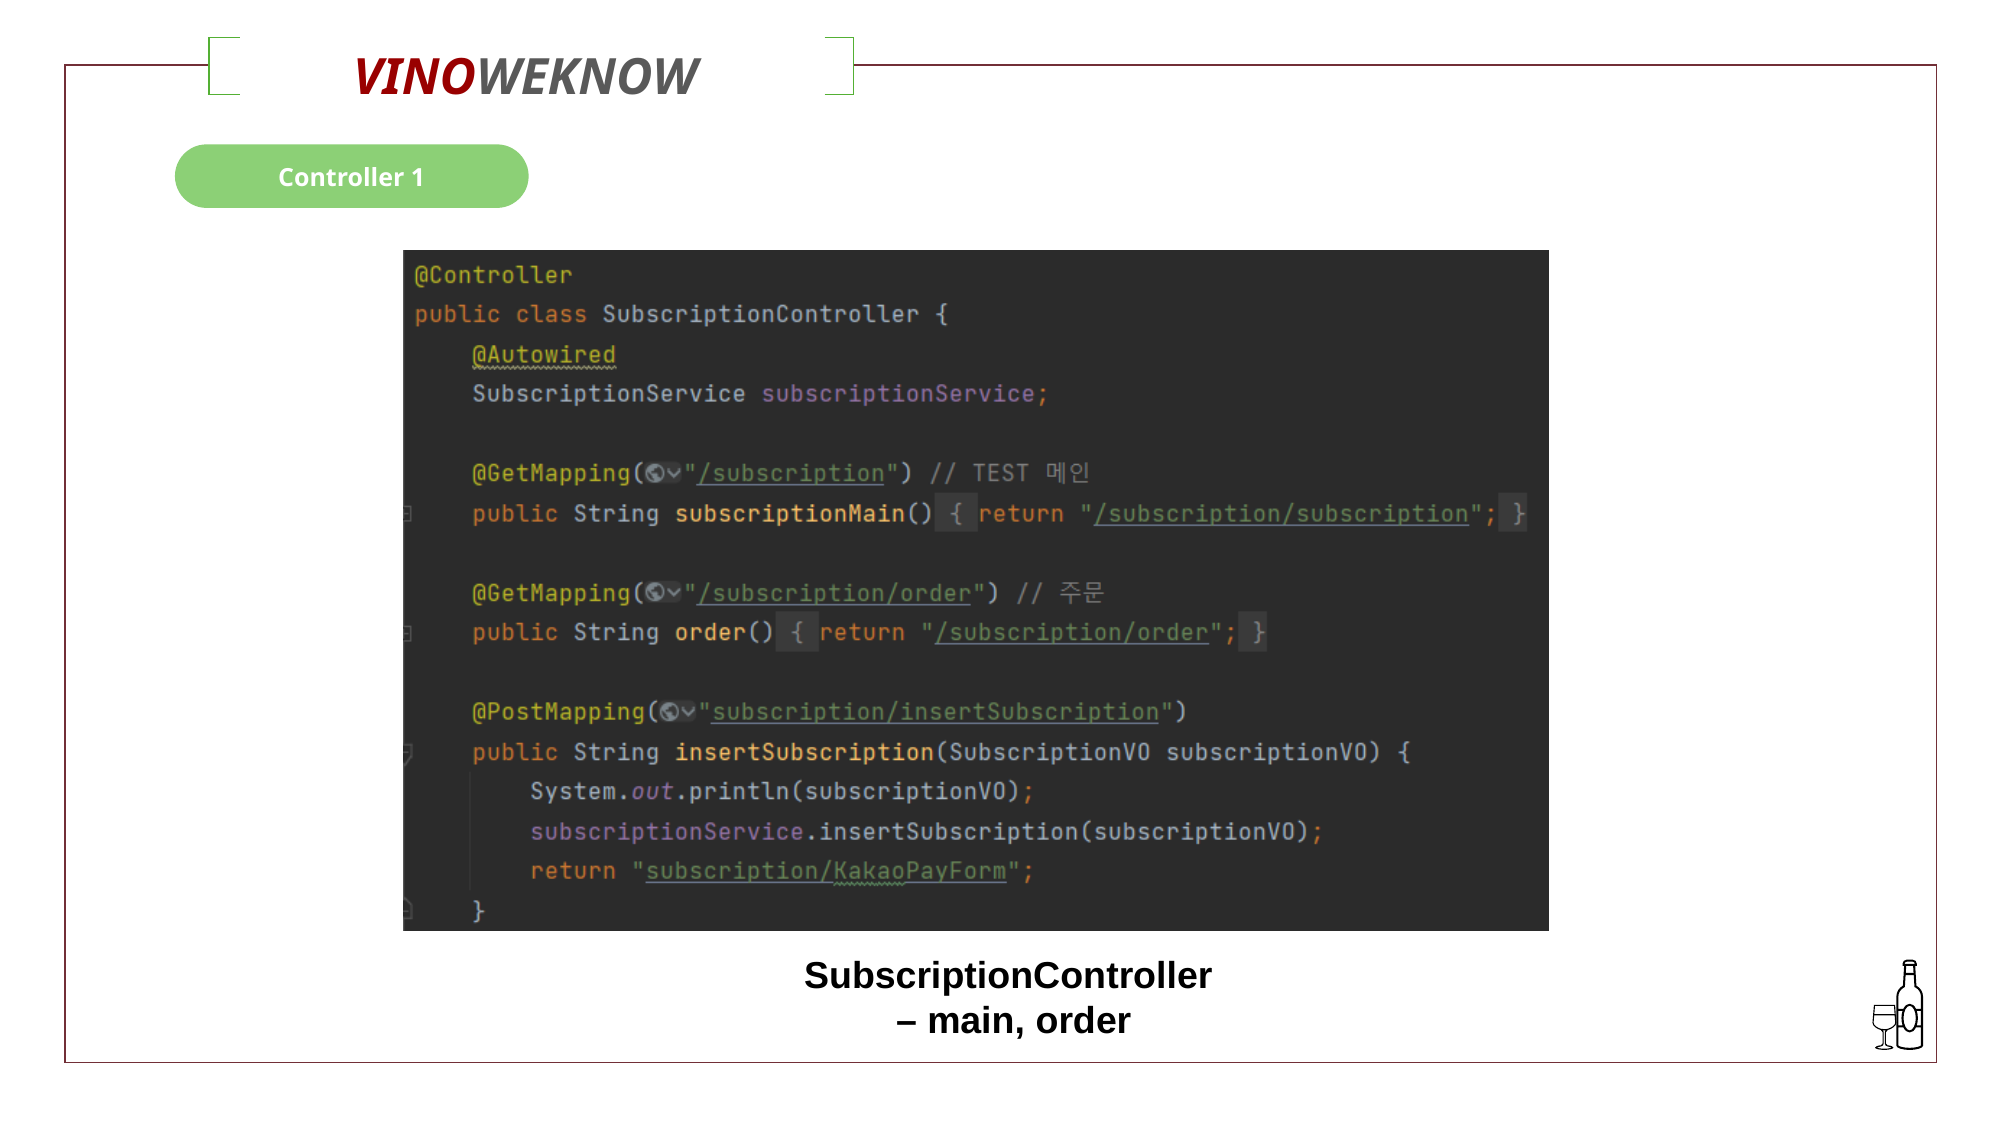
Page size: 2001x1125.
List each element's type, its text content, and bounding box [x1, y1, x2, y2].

text_box [64, 64, 1937, 1064]
text_box Controller 1 [173, 143, 530, 209]
table_header [210, 38, 215, 94]
picture [403, 250, 1549, 931]
text_box VINOWEKNOW [215, 7, 848, 112]
table_header [848, 38, 853, 94]
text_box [1872, 959, 1923, 1050]
text_box SubscriptionController – main, order [691, 943, 1336, 1049]
